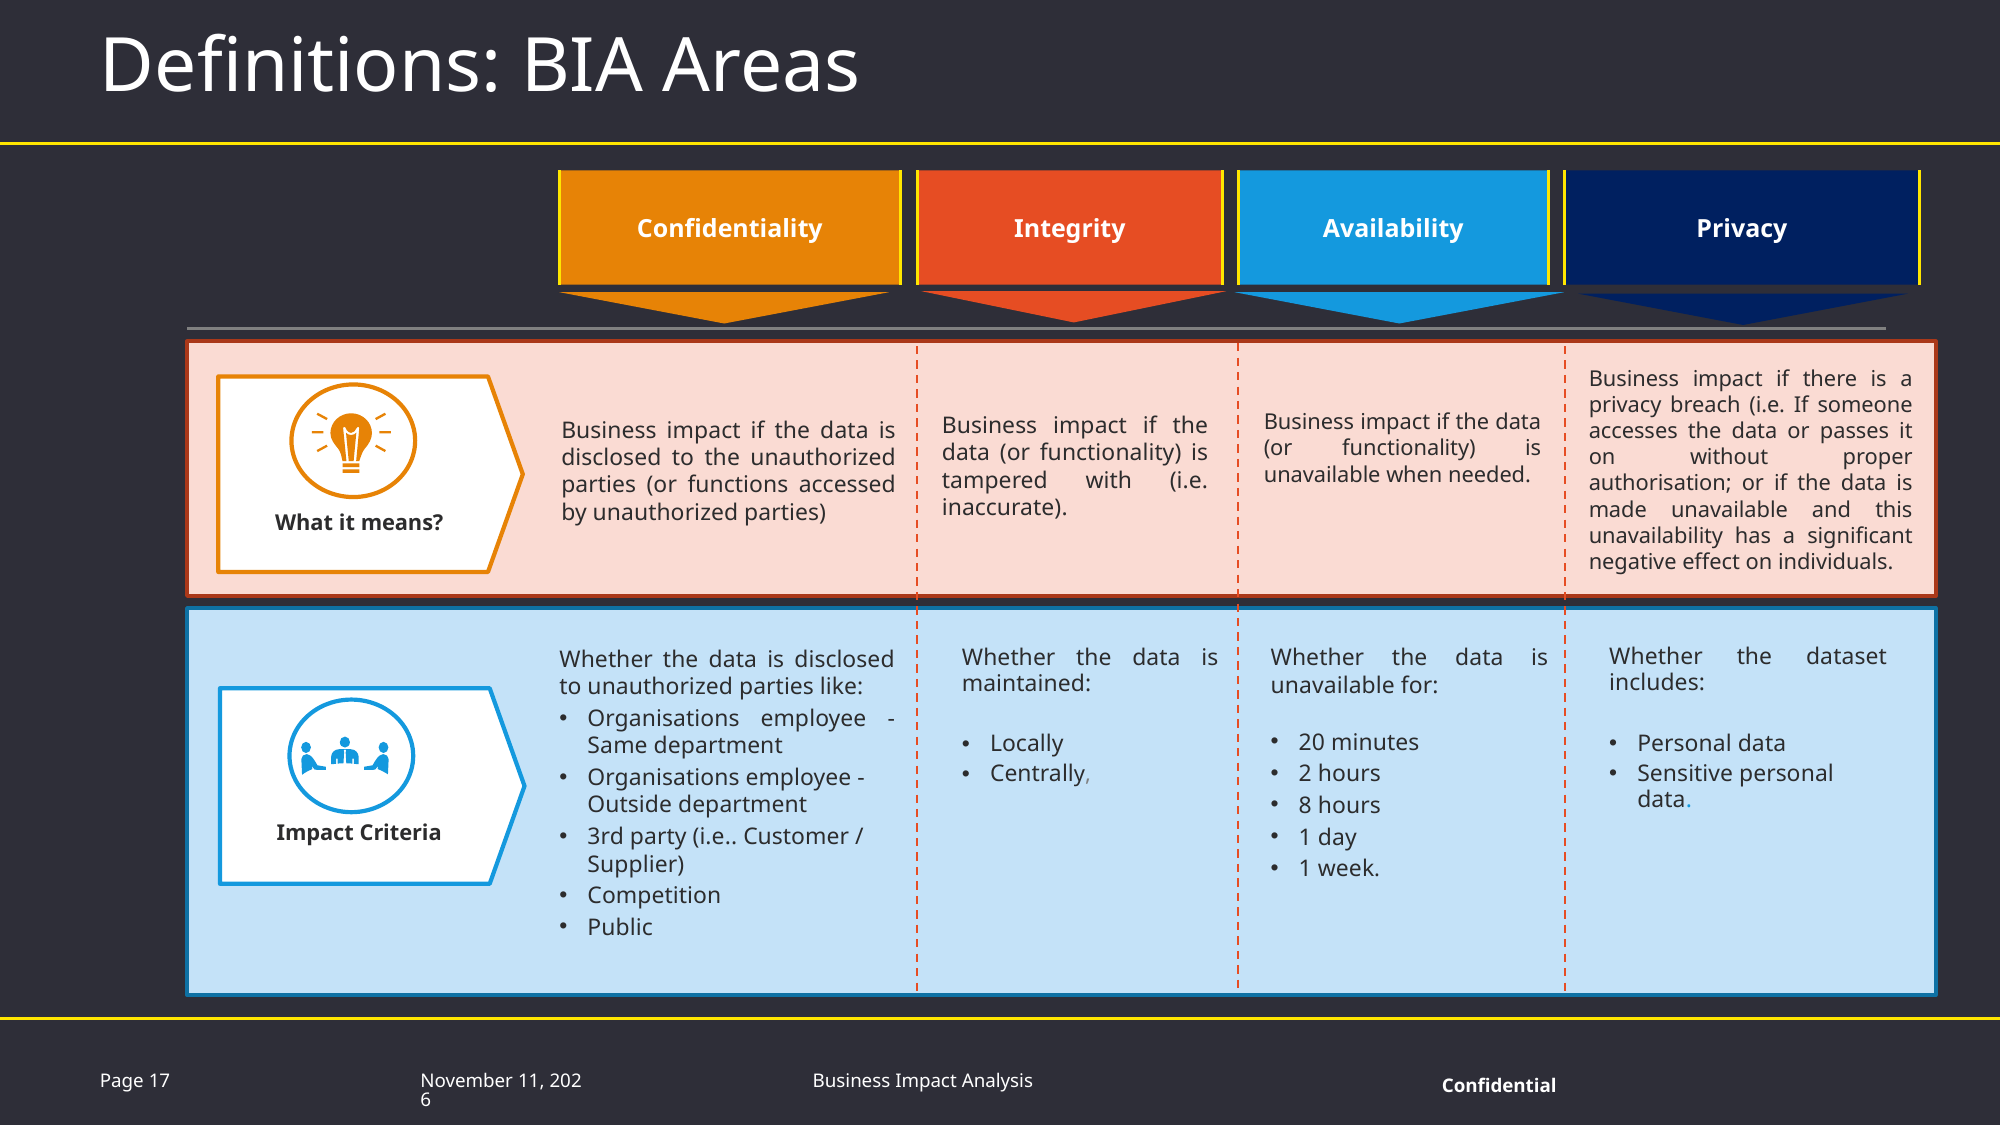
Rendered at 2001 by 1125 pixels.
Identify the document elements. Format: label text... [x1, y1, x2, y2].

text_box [186, 170, 1920, 996]
text_box [1927, 608, 1936, 995]
text_box [1927, 341, 1936, 596]
text_box Definitions: BIA Areas [99, 24, 1900, 107]
